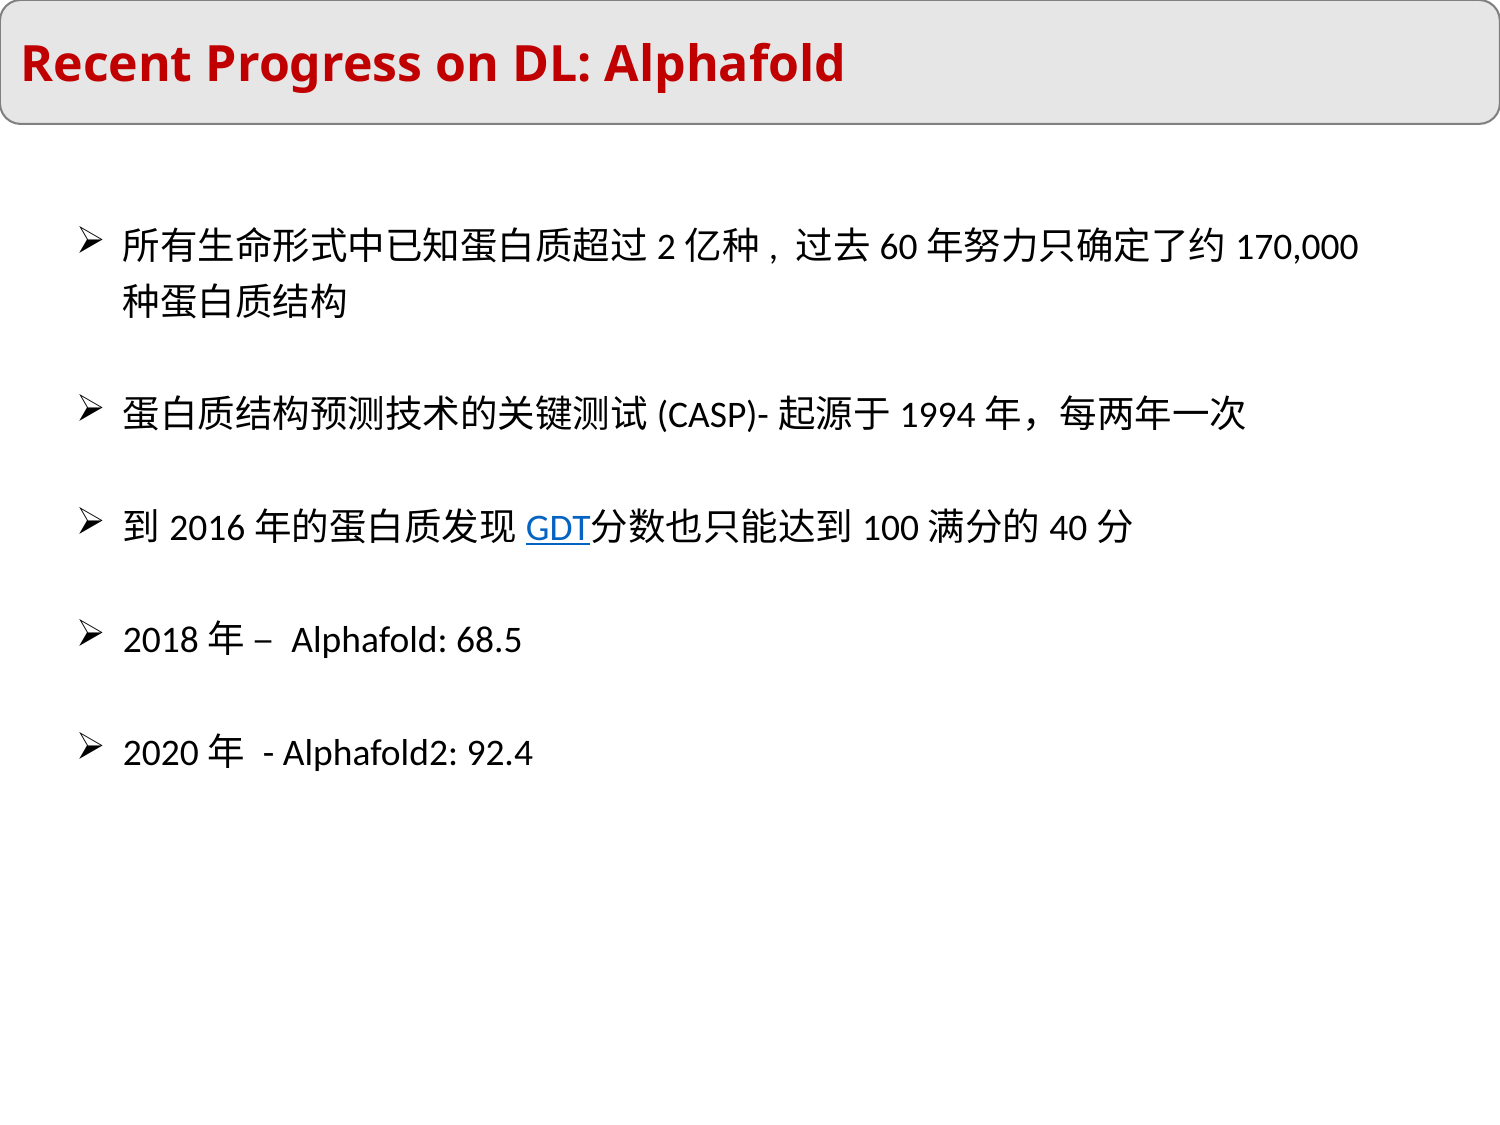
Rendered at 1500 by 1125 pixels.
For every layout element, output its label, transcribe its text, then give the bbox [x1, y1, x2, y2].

text_box 所有生命形式中已知蛋白质超过2亿种, 过去60年努力只确定了约170,000种蛋白质结构 蛋白质结构预测技术的关键测试(CASP)-起源于1994年，每两年一次 到2016年的蛋白质发现GDT分数也只能达到100满分的40分 2018年 – Alphafold: 68.5 2020年 - Alphafold2: 92.4 [61, 203, 1387, 893]
text_box Recent Progress on DL: Alphafold [0, 0, 1500, 125]
